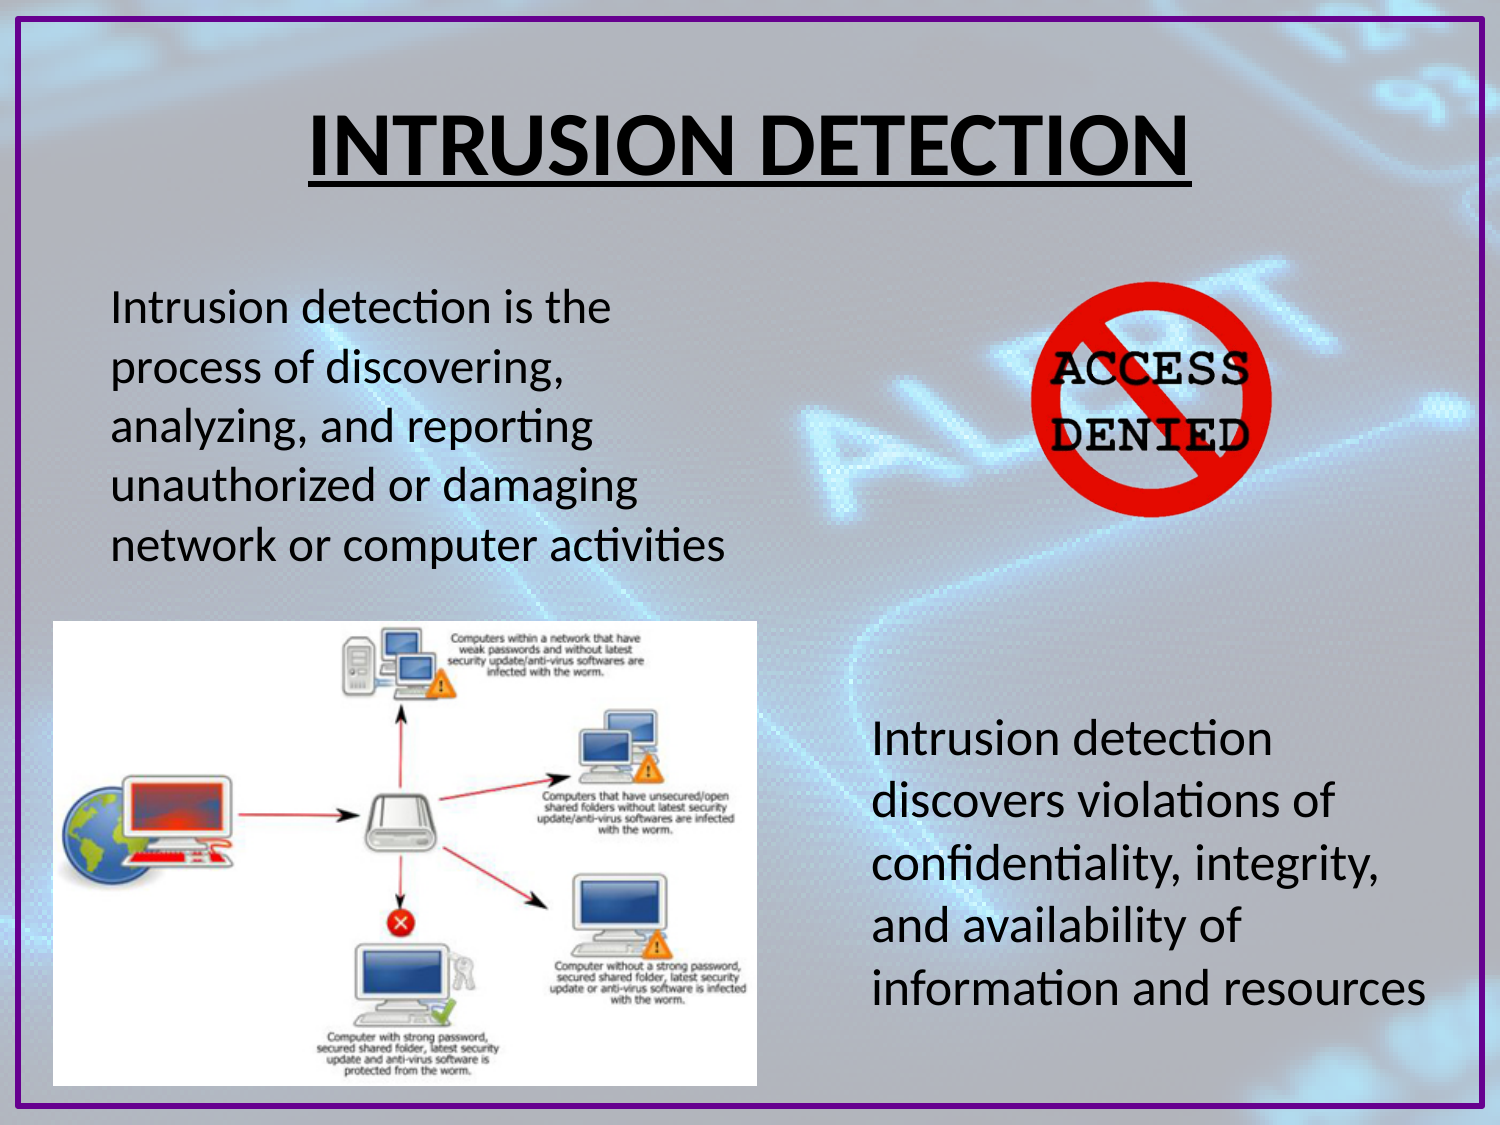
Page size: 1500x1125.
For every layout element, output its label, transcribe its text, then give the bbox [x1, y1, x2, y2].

picture [1021, 272, 1282, 528]
text_box Intrusion detection discovers violations of confidentiality, integrity, and availability of information and resources [856, 633, 1447, 1023]
picture [52, 621, 757, 1086]
text_box [16, 17, 1484, 1108]
